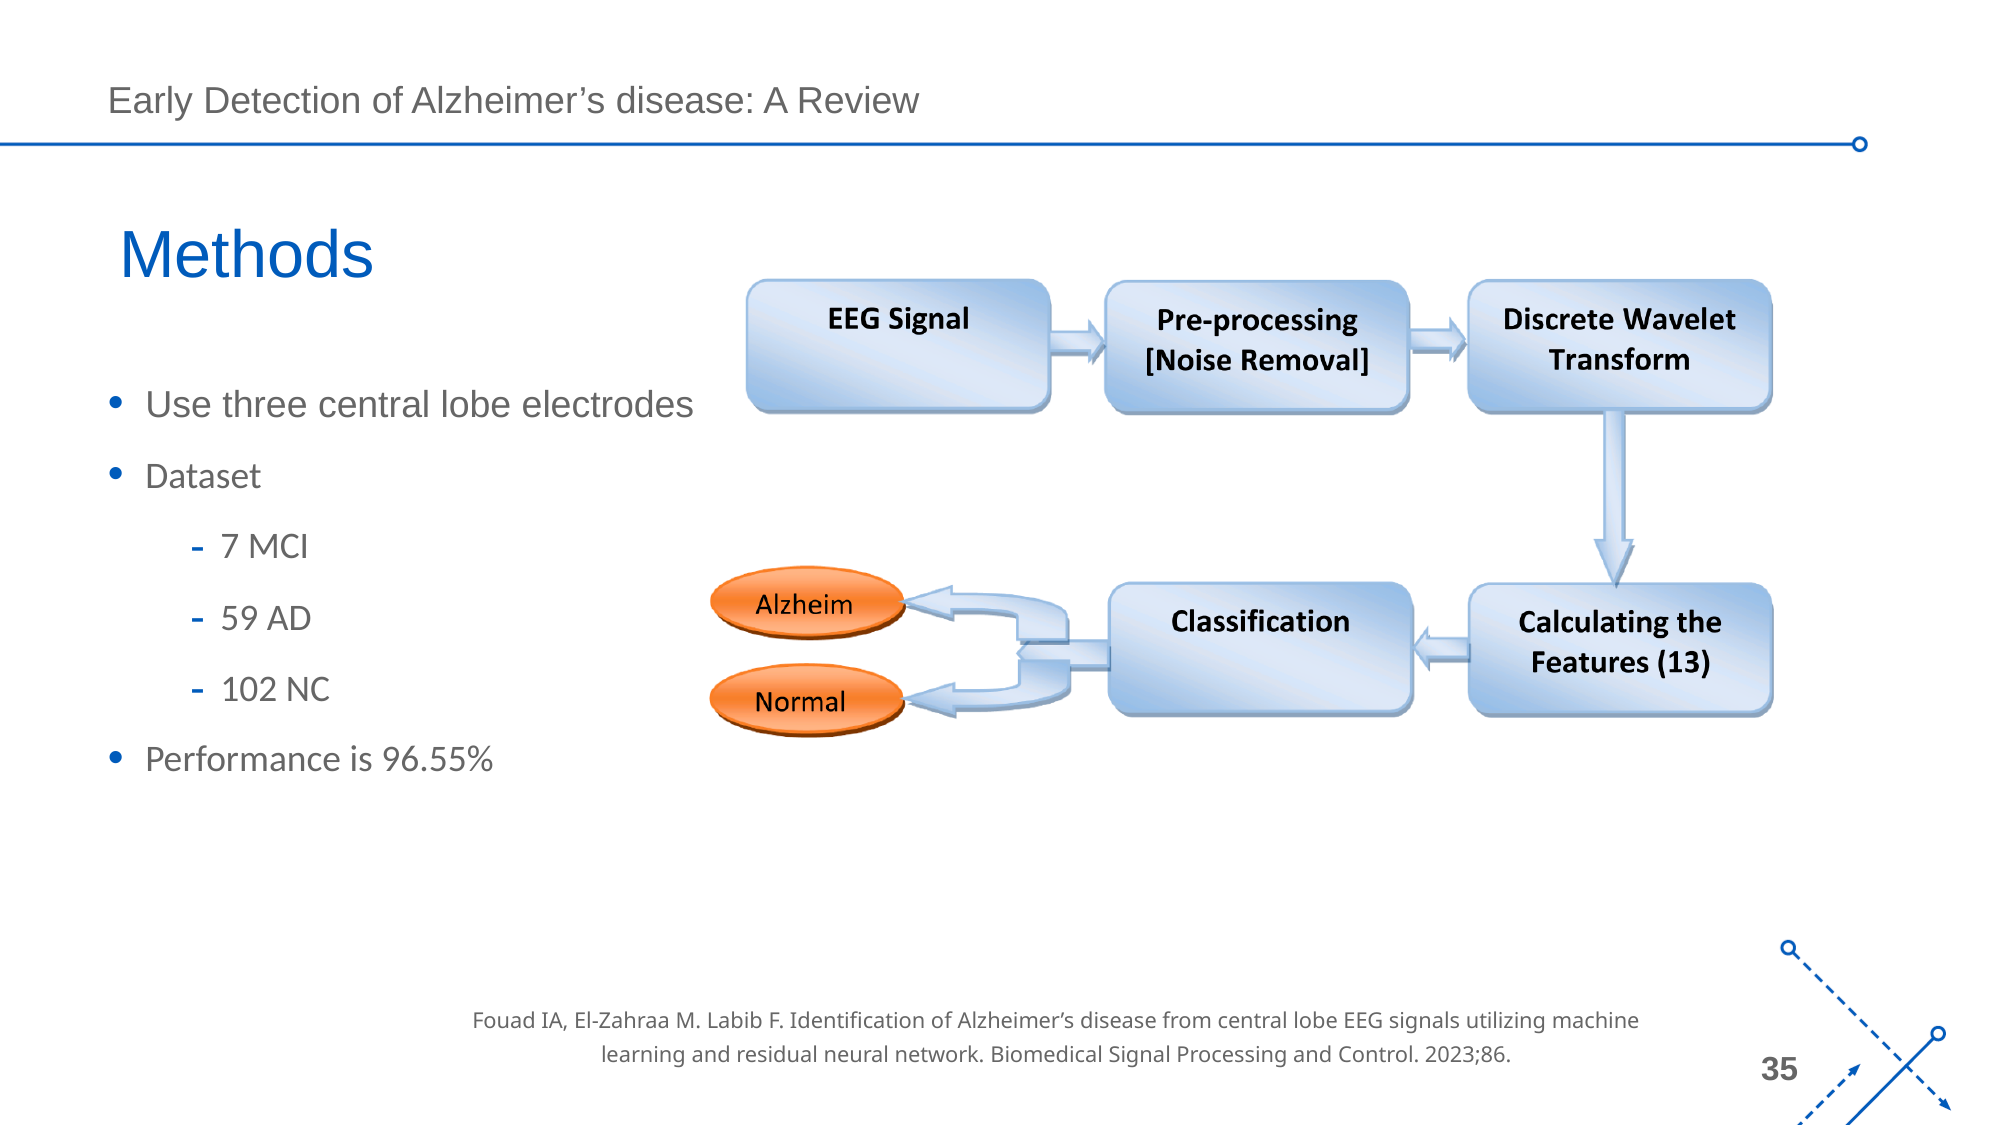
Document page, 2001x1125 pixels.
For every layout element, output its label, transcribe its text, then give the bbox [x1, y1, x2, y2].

title Methods [104, 211, 1665, 299]
list Use three central lobe electrodes Dataset 7 MCI 59 AD 102 NC Performance is 96.55% [93, 358, 733, 925]
picture [0, 0, 2001, 1125]
text_box Fouad IA, El-Zahraa M. Labib F. Identification of Alzheimer’s disease from central lobe EEG signals utilizing machine learning and residual neural network. Biomedical Signal Processing and Control. 2023;86. [449, 991, 1665, 1083]
